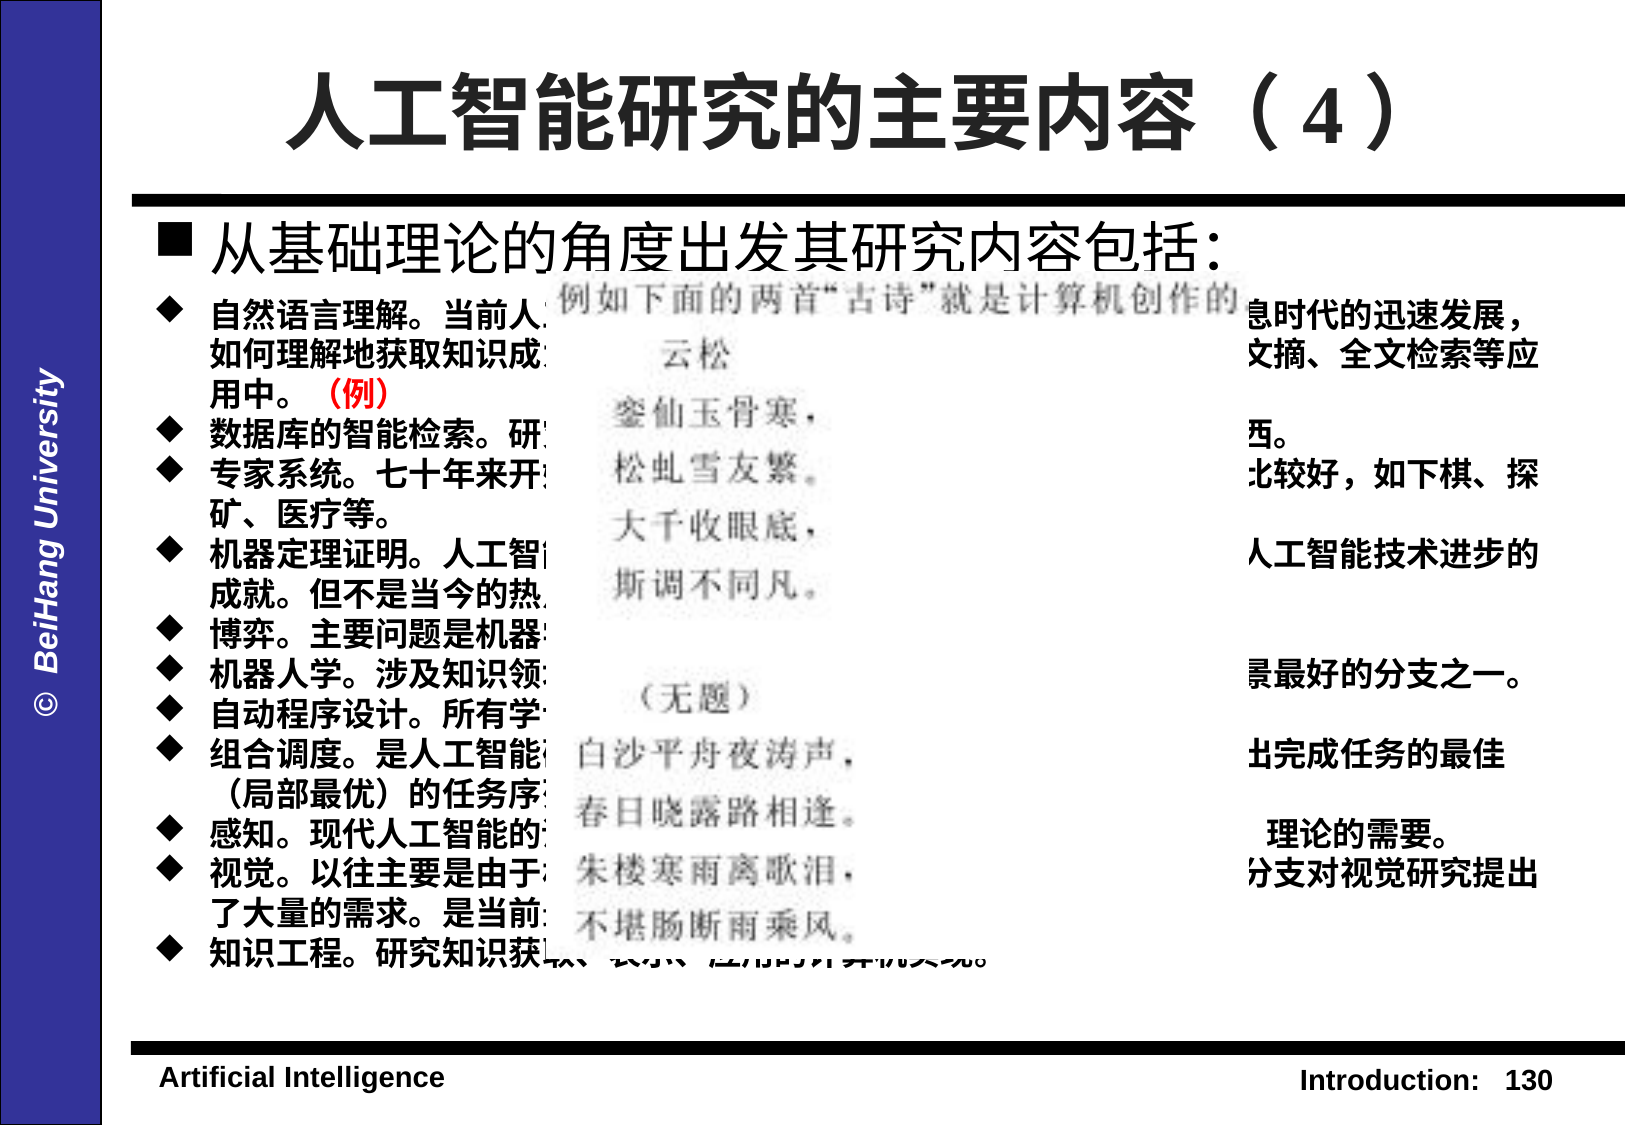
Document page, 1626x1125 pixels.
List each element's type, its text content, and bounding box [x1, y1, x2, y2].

title 人工智能研究的主要内容（4） [175, 32, 1555, 187]
list 从基础理论的角度出发其研究内容包括： 自然语言理解。当前人工智能应用领域最引人注目的分支之一。随着信息时代的迅速发展，如何理解地获取知识成为日益重要的课题。主要体现于机器翻译、自动文摘、全文检索等应用中。（例） 数据库的智能检索。研究如何在海量的知识中准确的找到自己需要的东西。 专家系统。七十年来开始的人工智能领域的古老话题，有一些系统做得比较好，如下棋、探矿、医疗等。 机器定理证明。人工智能研究最原始的课题之一，取得了很多可以证明人工智能技术进步的成就。但不是当今的热点话题。 博弈。主要问题是机器学习和搜索。 机器人学。涉及知识领域广泛，已取得了很多实质性的成果，是应用前景最好的分支之一。 自动程序设计。所有学计算机的人都希望该研究分支有实质性的成果。 组合调度。是人工智能研究的重要分支之一。对于浩繁的任务，可以给出完成任务的最佳（局部最优）的任务序列。如机器人搬运。 感知。现代人工智能的课题。是“not only BODY but also SENSER” 理论的需要。 视觉。以往主要是由于机器人学的需要，现今多媒体、视频检索等多个分支对视觉研究提出了大量的需求。是当前最热点的研究分支之一。 知识工程。研究知识获取、表示、应用的计算机实现。 [138, 218, 1574, 1037]
picture [546, 270, 1249, 959]
